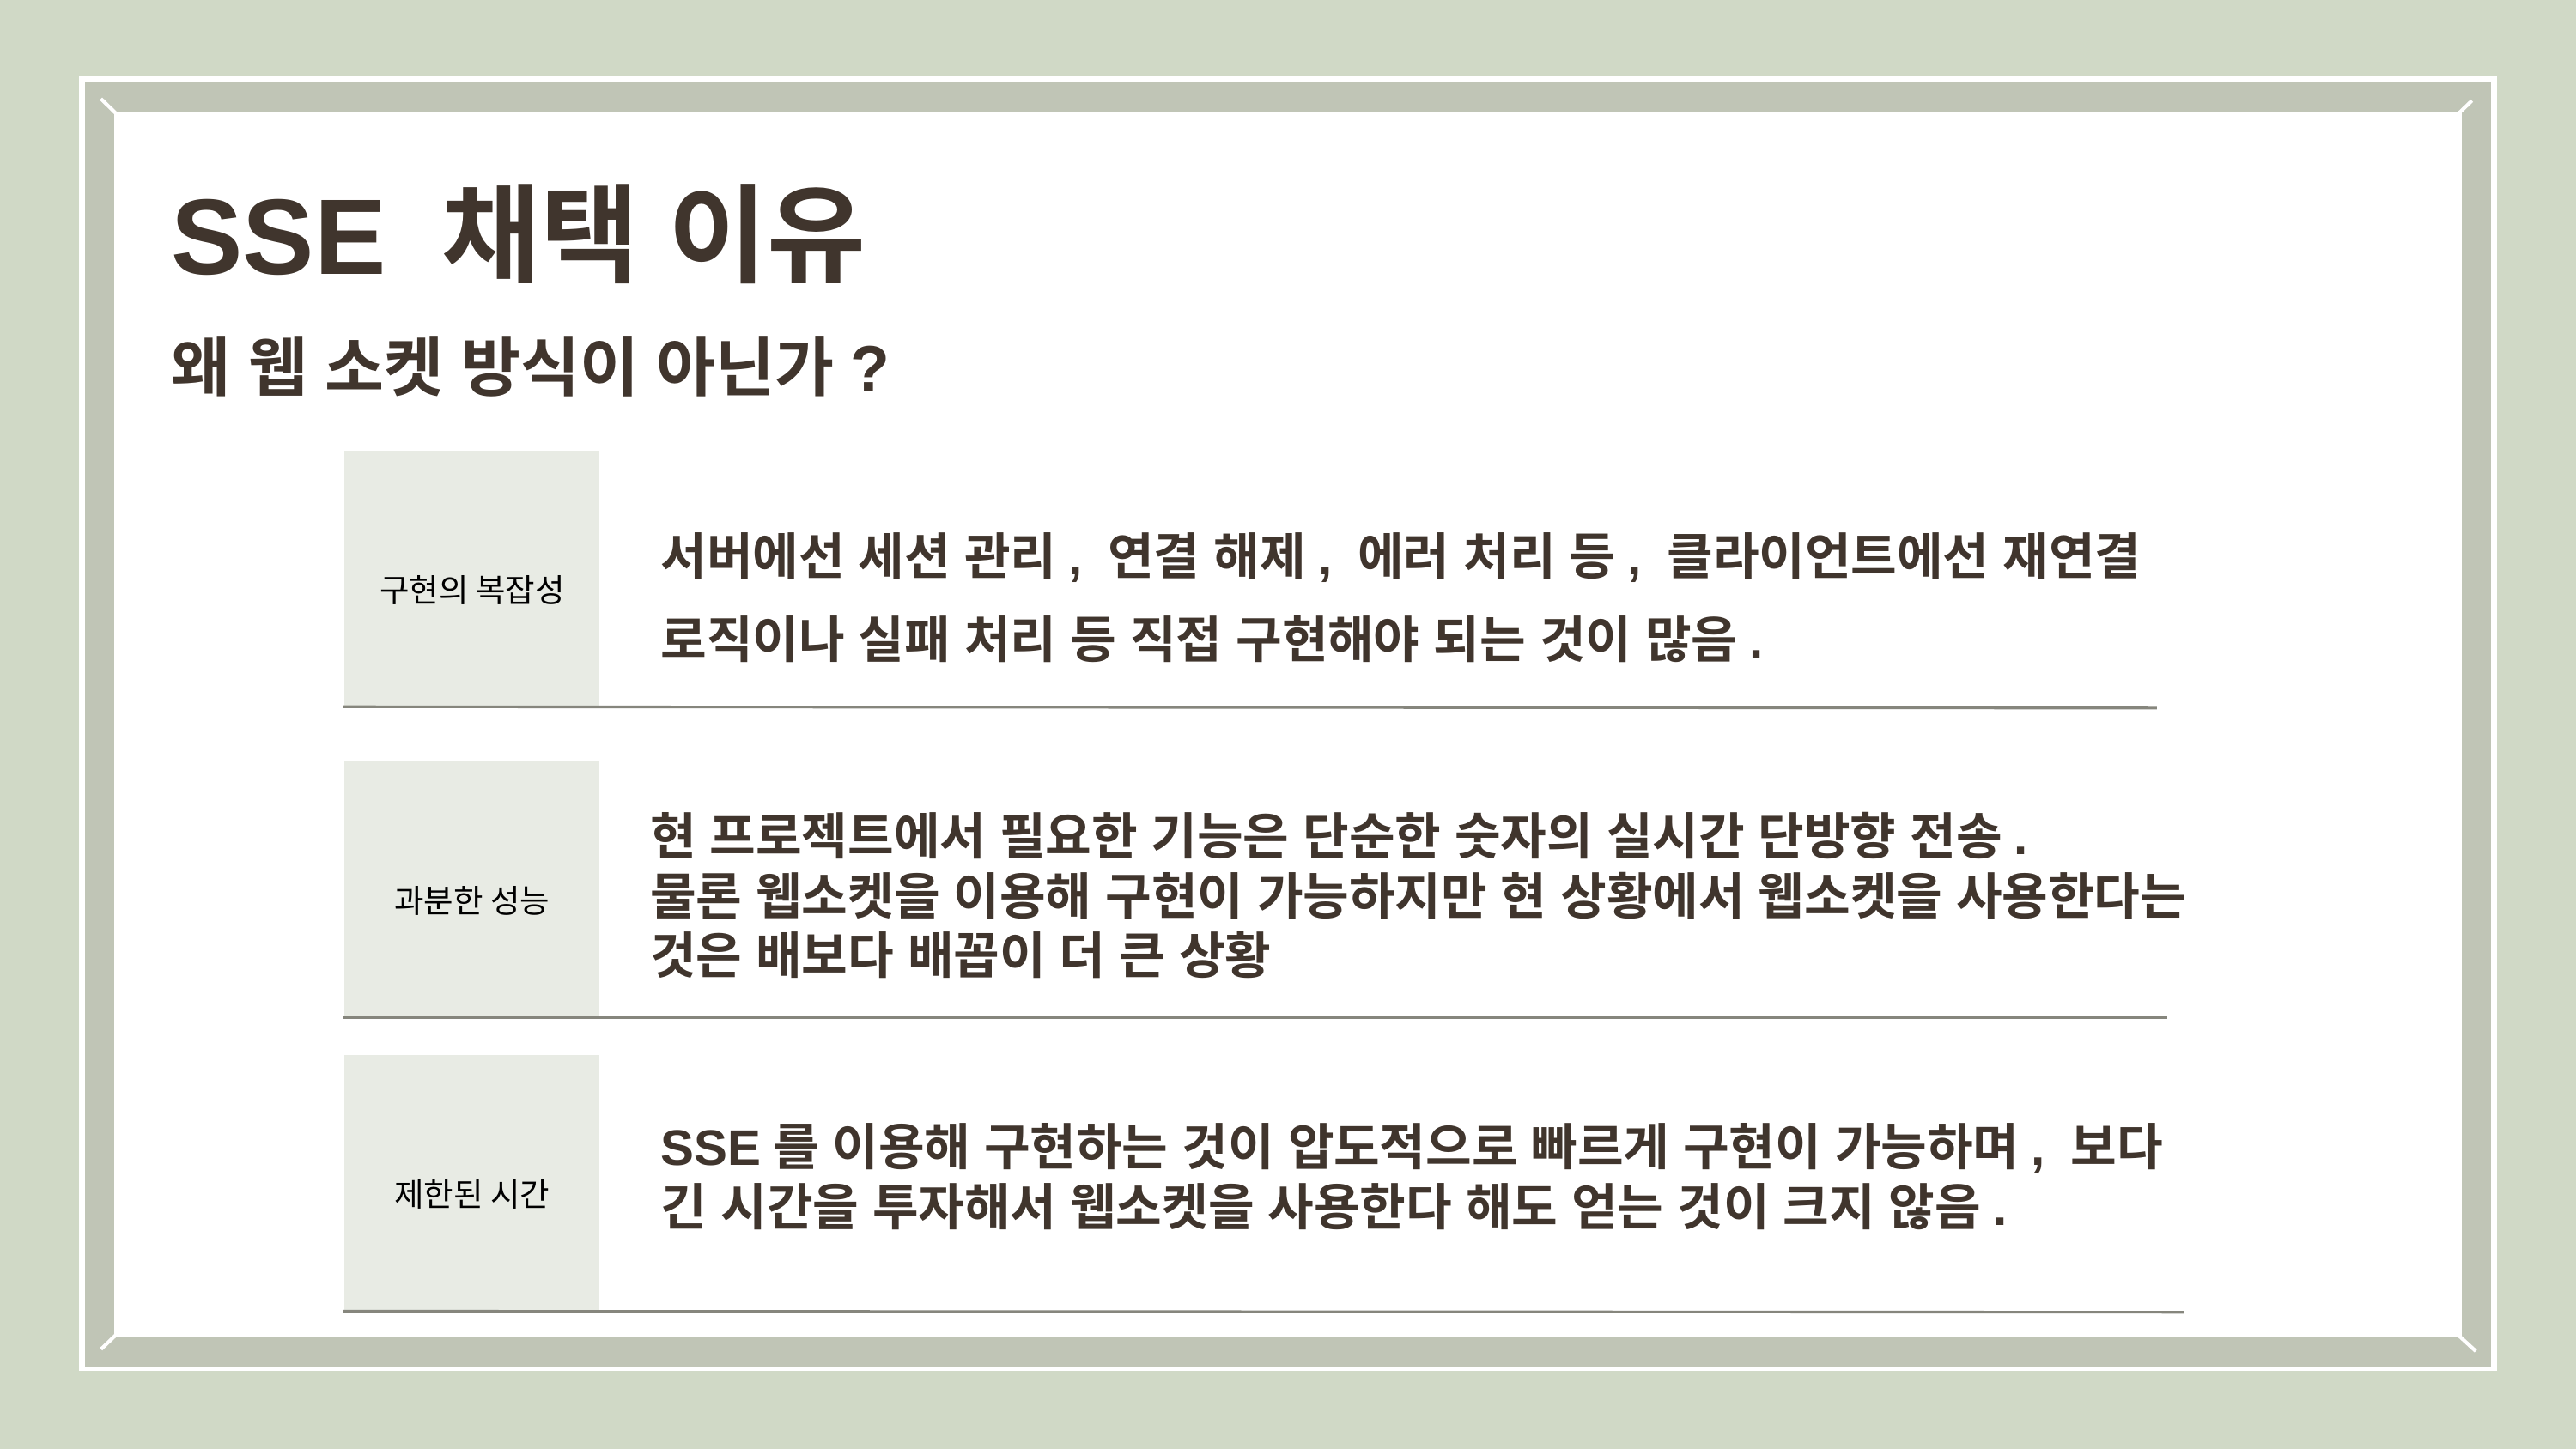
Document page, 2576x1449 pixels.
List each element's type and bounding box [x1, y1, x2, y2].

text_box [343, 744, 600, 1016]
text_box [78, 51, 2497, 1372]
text_box [343, 433, 600, 706]
text_box [343, 1038, 600, 1310]
